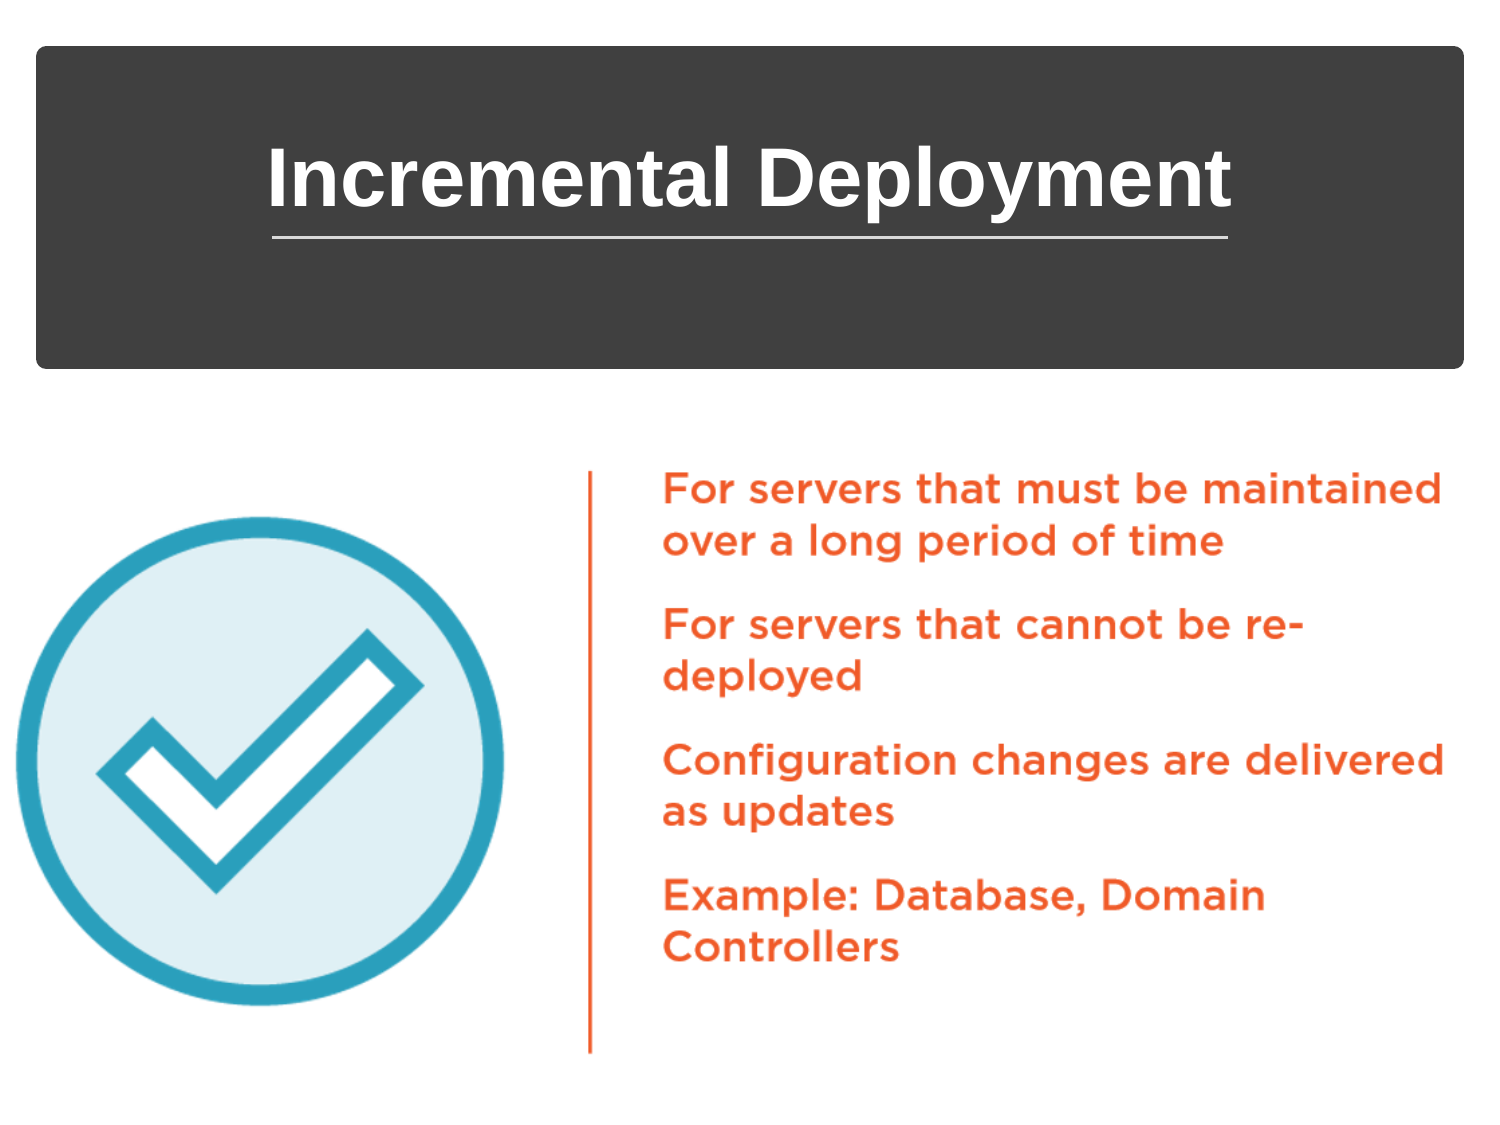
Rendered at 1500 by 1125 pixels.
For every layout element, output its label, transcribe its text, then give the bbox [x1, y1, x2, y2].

text_box [44, 54, 1456, 361]
title Incremental Deployment [64, 56, 1436, 232]
picture [0, 439, 1500, 1069]
